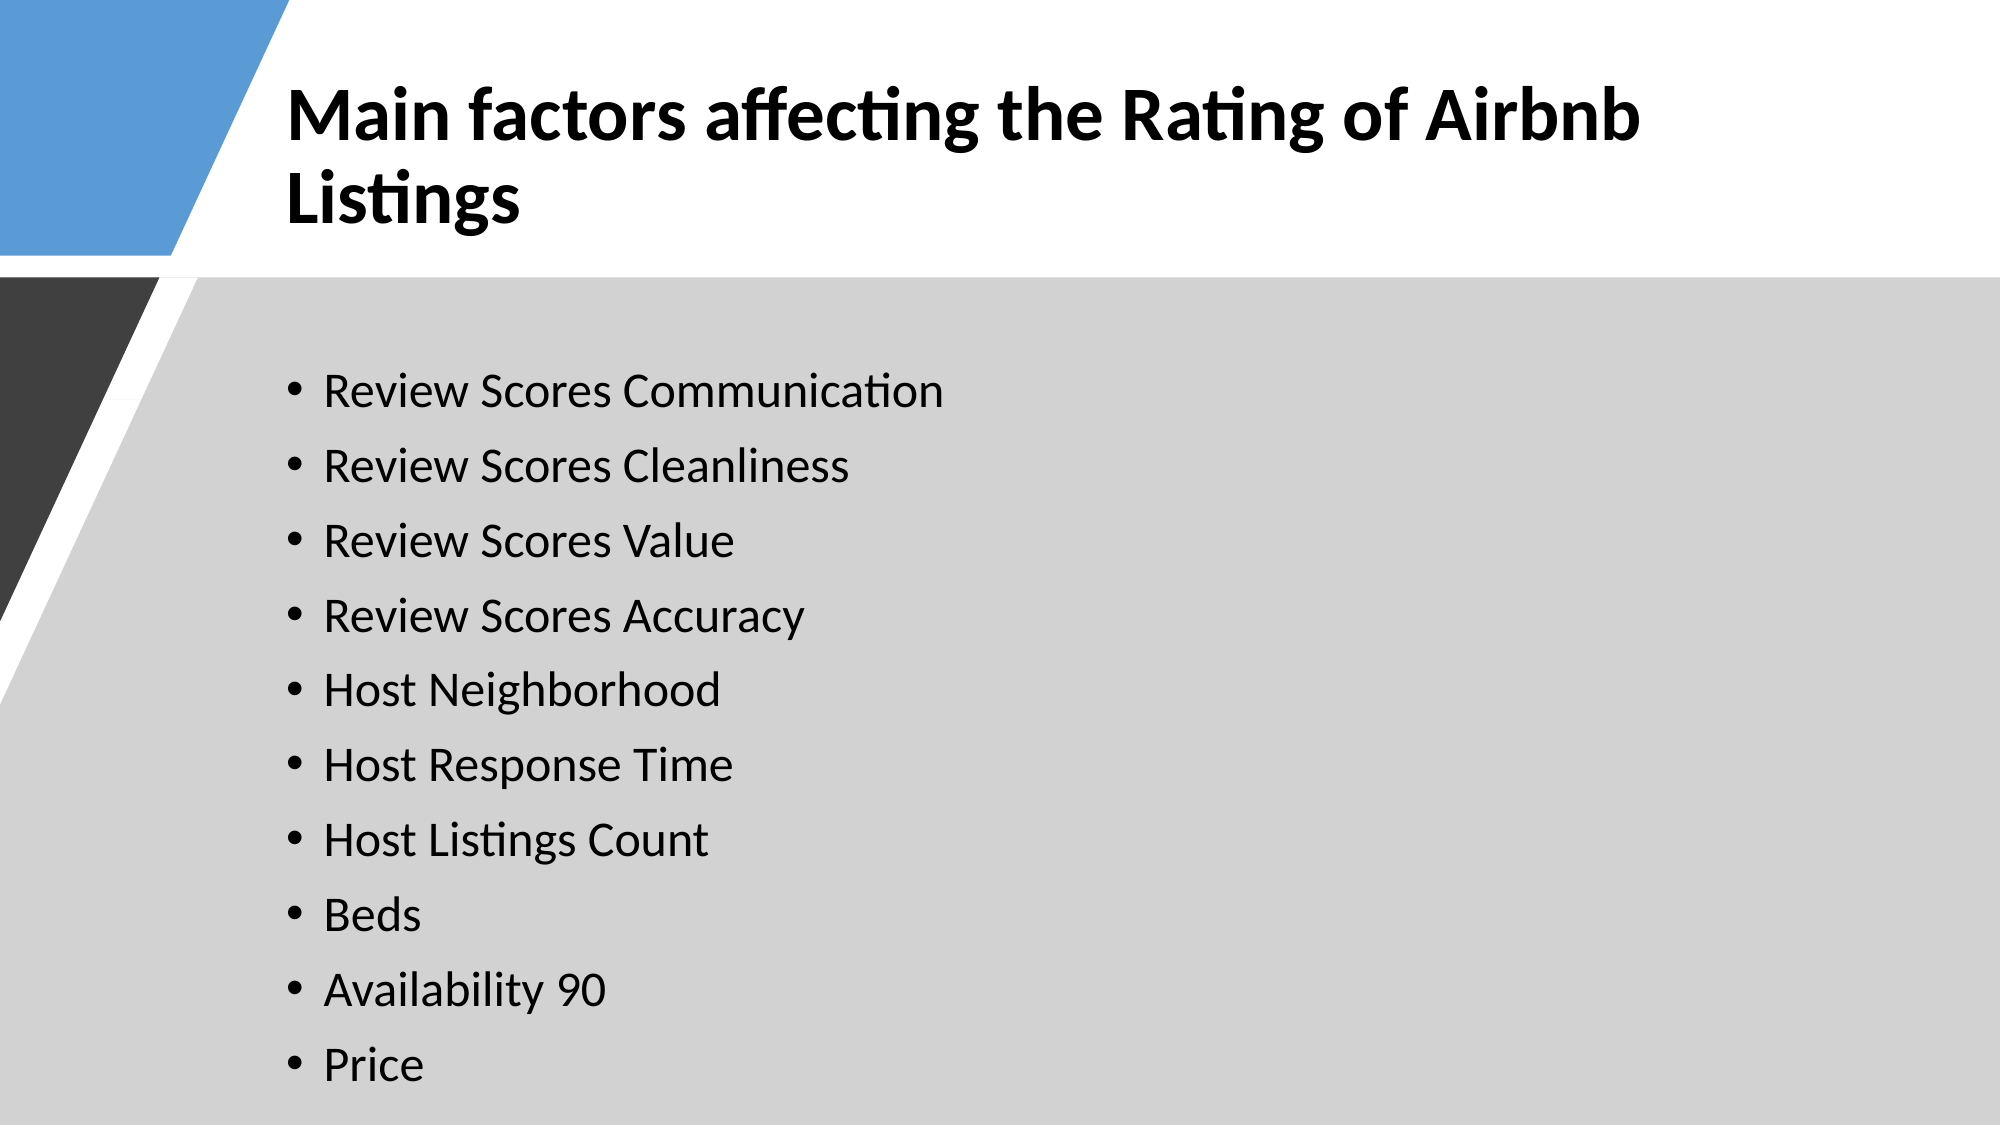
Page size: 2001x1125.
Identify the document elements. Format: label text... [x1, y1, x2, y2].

list Review Scores Communication Review Scores Cleanliness Review Scores Value Review Scores Accuracy Host Neighborhood Host Response Time Host Listings Count Beds Availability 90 Price [271, 356, 1808, 1020]
text_box [0, 0, 291, 257]
text_box [0, 276, 2000, 1125]
title Main factors affecting the Rating of Airbnb Listings [271, 60, 1808, 255]
text_box [0, 276, 162, 622]
